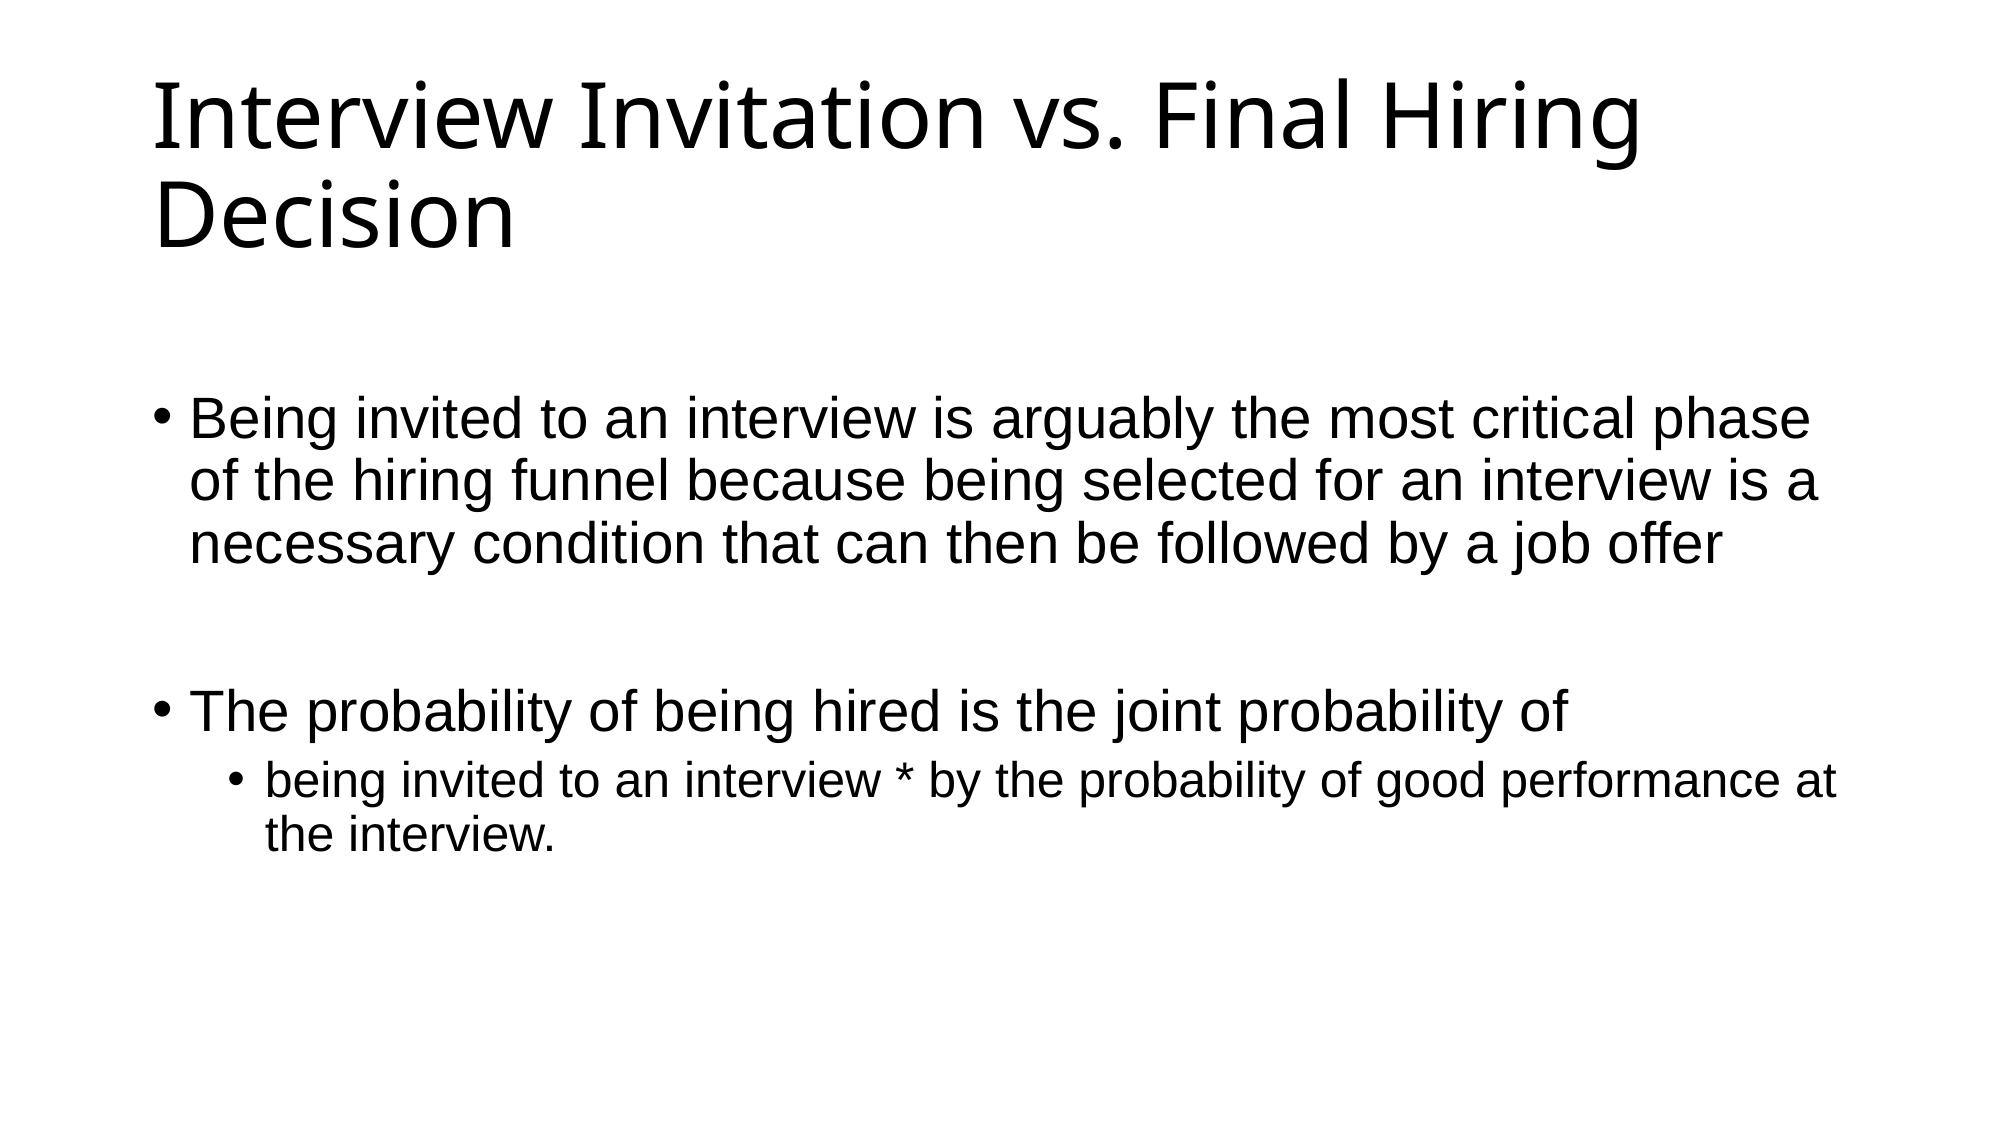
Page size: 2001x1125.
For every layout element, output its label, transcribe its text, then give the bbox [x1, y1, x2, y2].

list Being invited to an interview is arguably the most critical phase of the hiring funnel because being selected for an interview is a necessary condition that can then be followed by a job offer The probability of being hired is the joint probability of being invited to an interview * by the probability of good performance at the interview. [137, 299, 1863, 1014]
title Interview Invitation vs. Final Hiring Decision [137, 59, 1863, 278]
